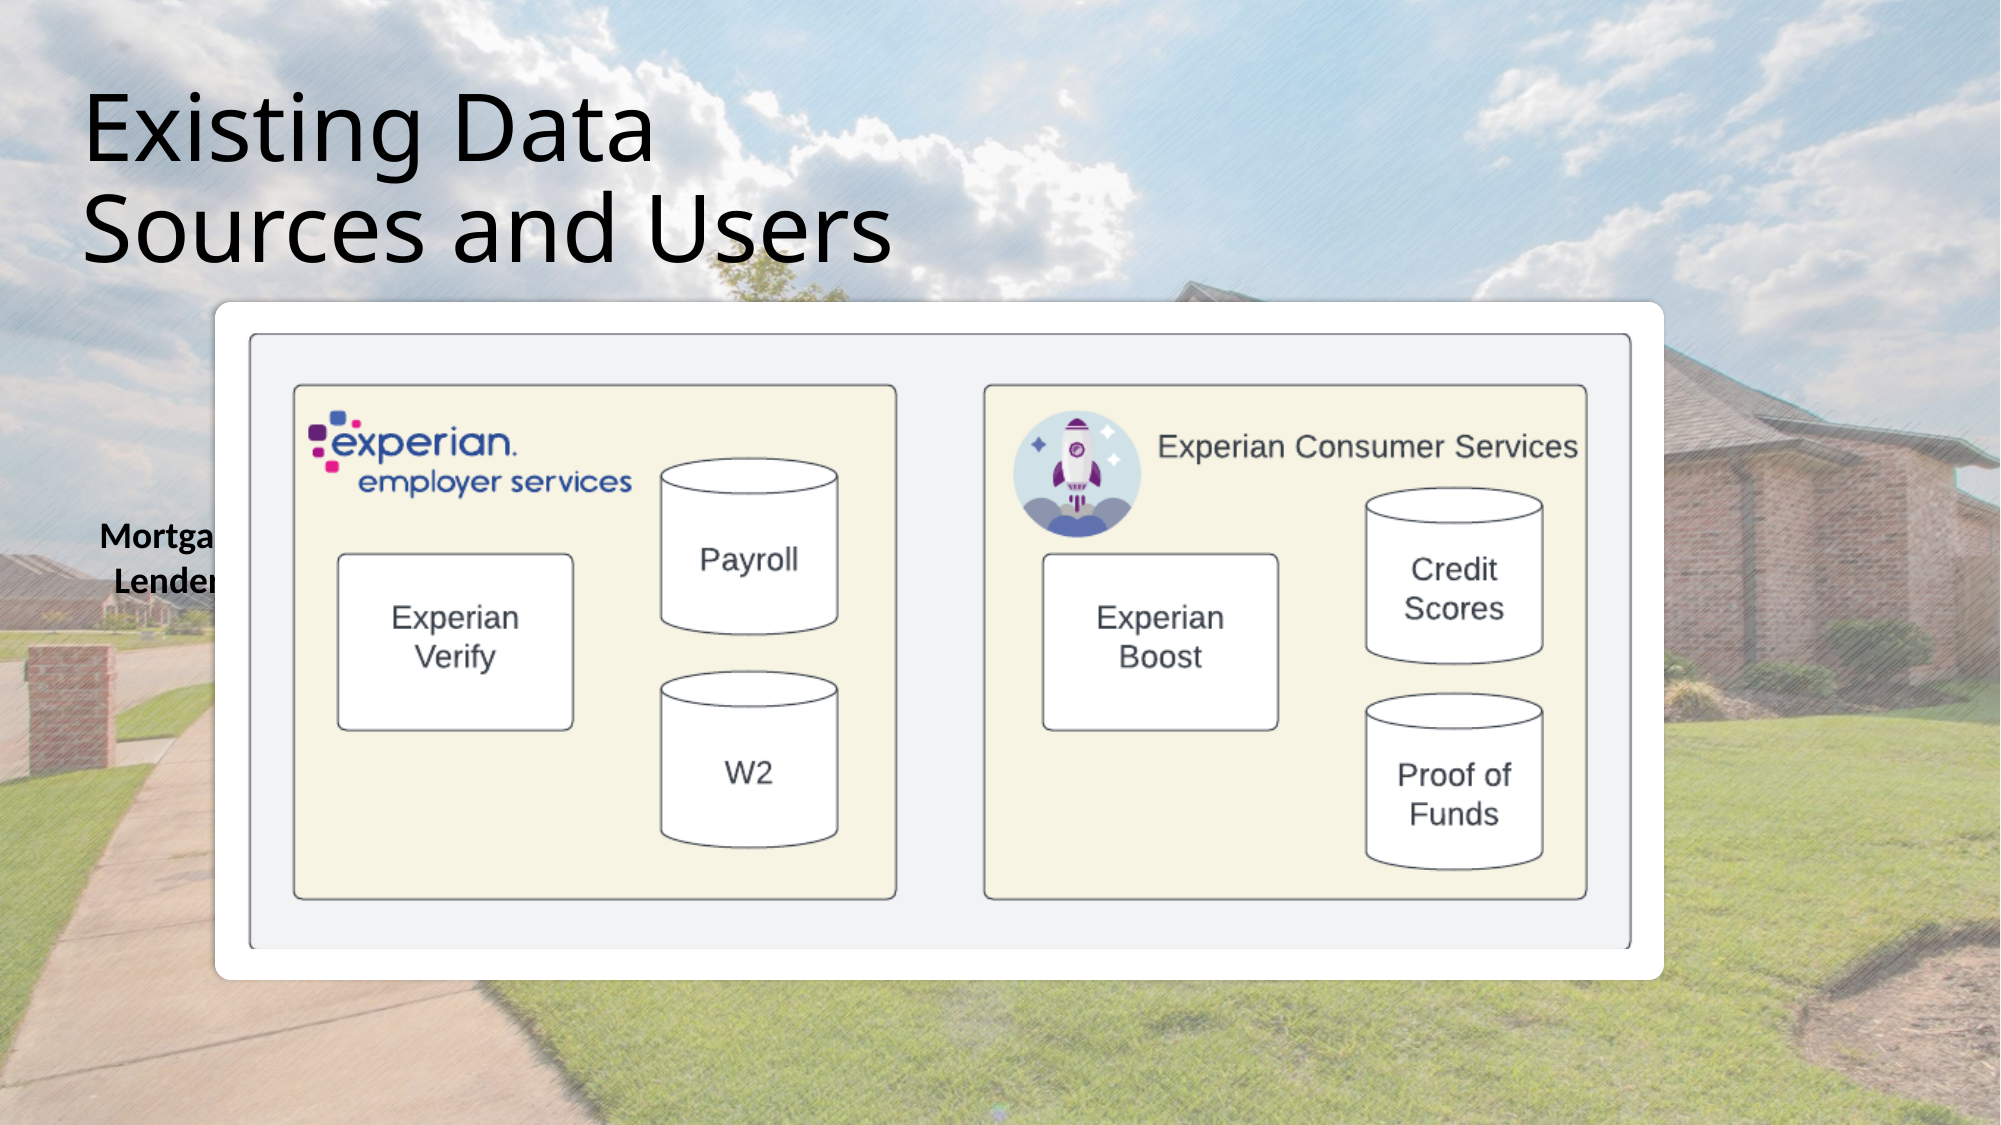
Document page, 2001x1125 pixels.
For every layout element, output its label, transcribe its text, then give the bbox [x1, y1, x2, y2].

picture [0, 0, 2001, 1125]
title Existing Data Sources and Users [66, 59, 957, 305]
text_box Mortgage Lenders [57, 503, 210, 609]
